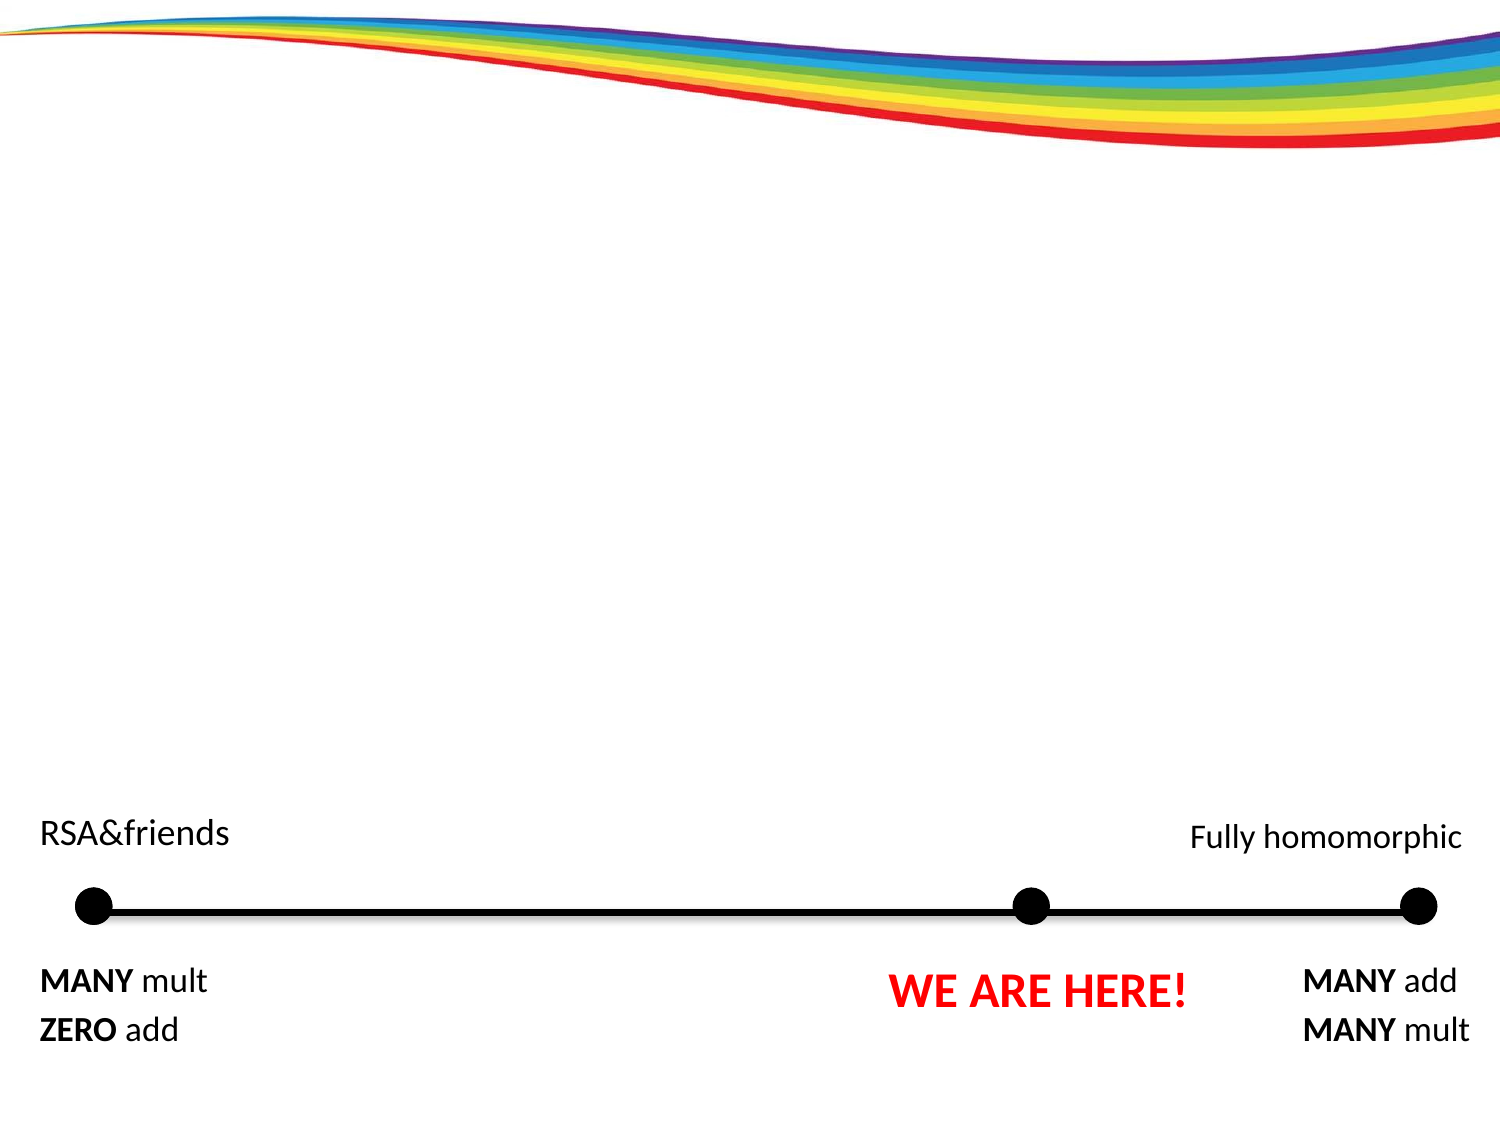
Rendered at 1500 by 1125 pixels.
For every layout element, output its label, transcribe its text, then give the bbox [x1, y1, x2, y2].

picture [0, 0, 1500, 563]
text_box WE ARE HERE! [873, 949, 1225, 1032]
text_box [1397, 885, 1440, 928]
text_box [72, 885, 115, 928]
text_box [1010, 885, 1053, 911]
text_box MANY add MANY mult [1287, 950, 1488, 1063]
text_box RSA&friends [24, 800, 413, 913]
text_box [1016, 921, 1046, 928]
text_box Fully homomorphic [1174, 806, 1500, 863]
text_box MANY mult ZERO add [24, 950, 225, 1063]
